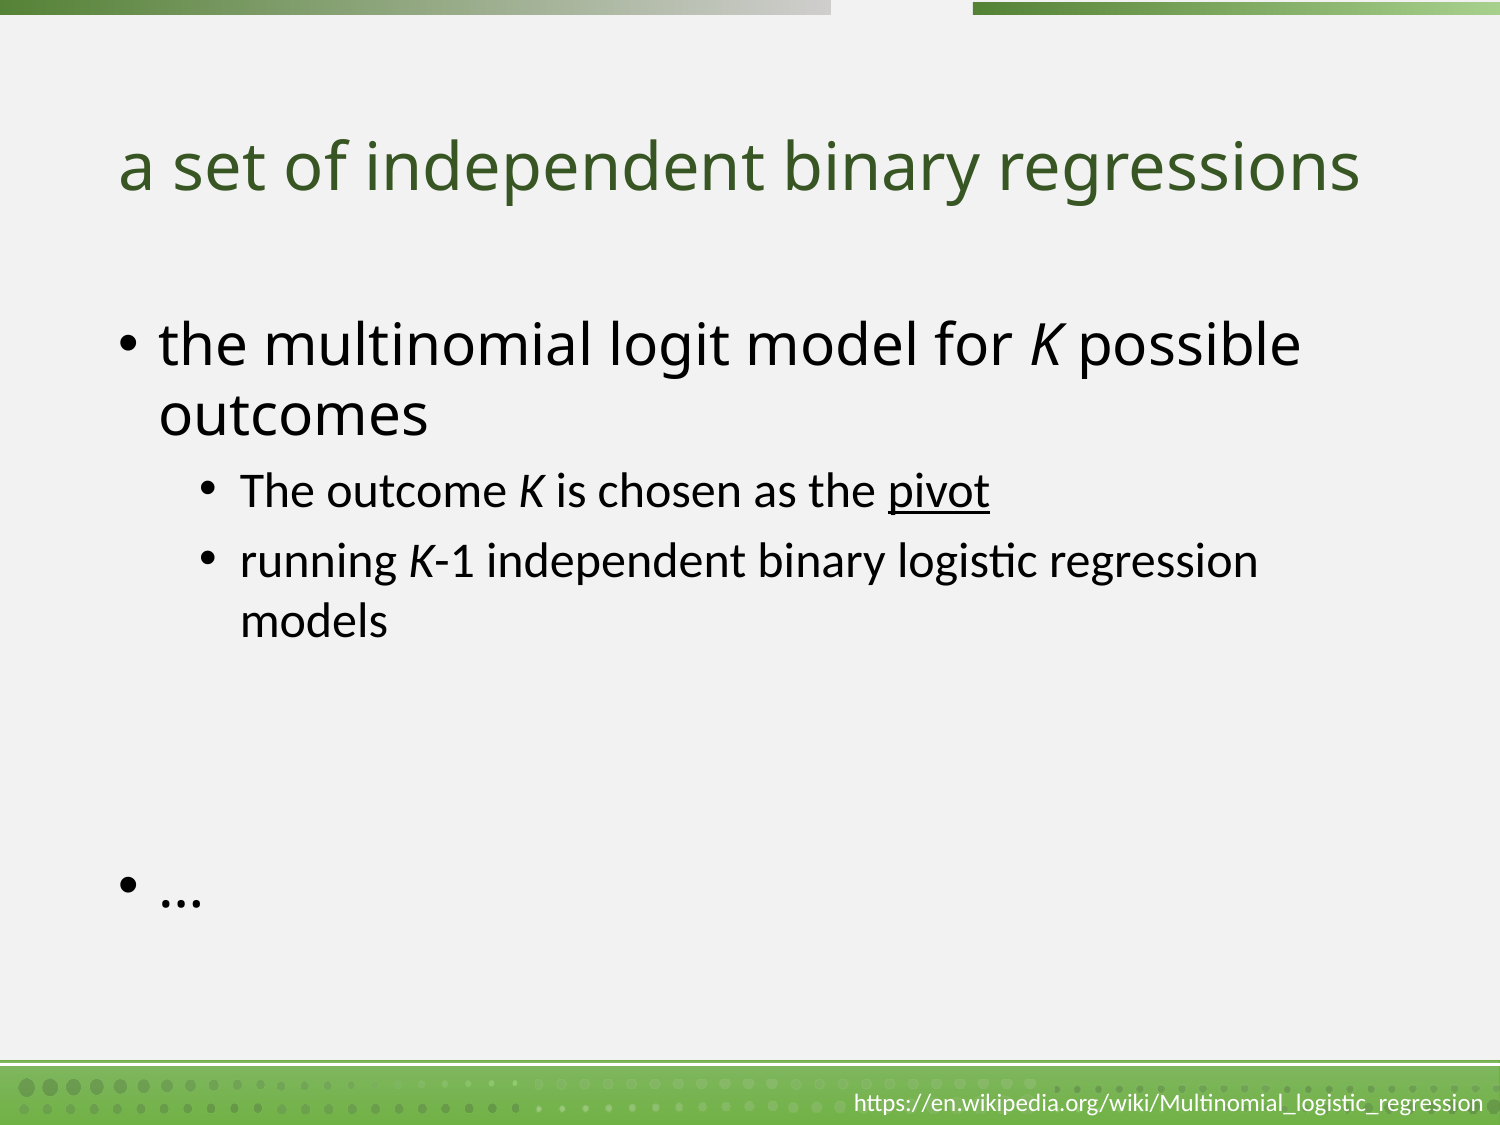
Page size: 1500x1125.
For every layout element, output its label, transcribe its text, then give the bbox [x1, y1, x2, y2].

title a set of independent binary regressions [103, 59, 1397, 278]
text_box https://en.wikipedia.org/wiki/Multinomial_logistic_regression [805, 1079, 1500, 1125]
